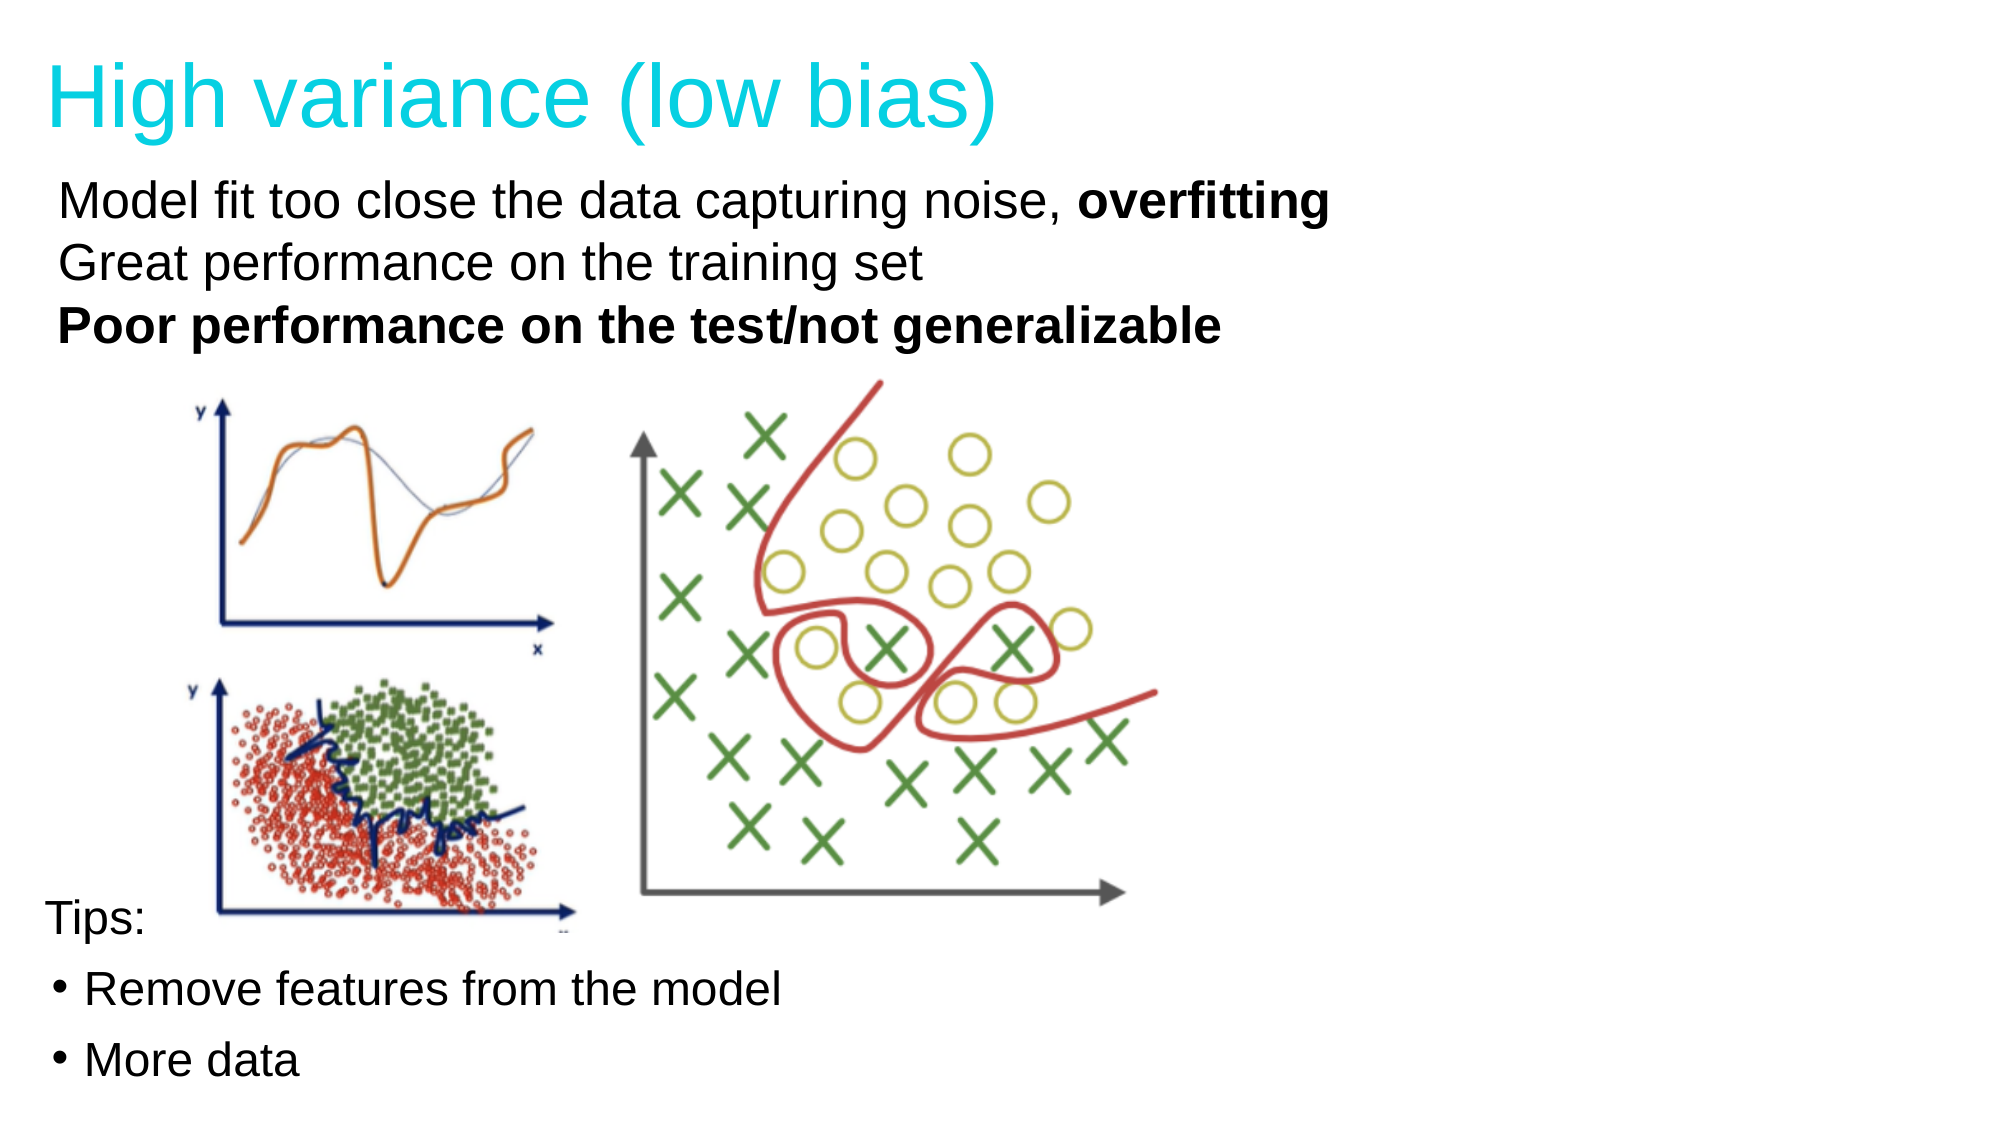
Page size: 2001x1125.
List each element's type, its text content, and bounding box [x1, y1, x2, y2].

picture [169, 367, 594, 933]
text_box Tips: Remove features from the model More data [29, 871, 1430, 1101]
title High variance (low bias) [42, 35, 1285, 151]
picture [609, 375, 1169, 925]
text_box Model fit too close the data capturing noise, overfitting Great performance on the training set Poor performance on the test/not generalizable [42, 151, 1979, 369]
